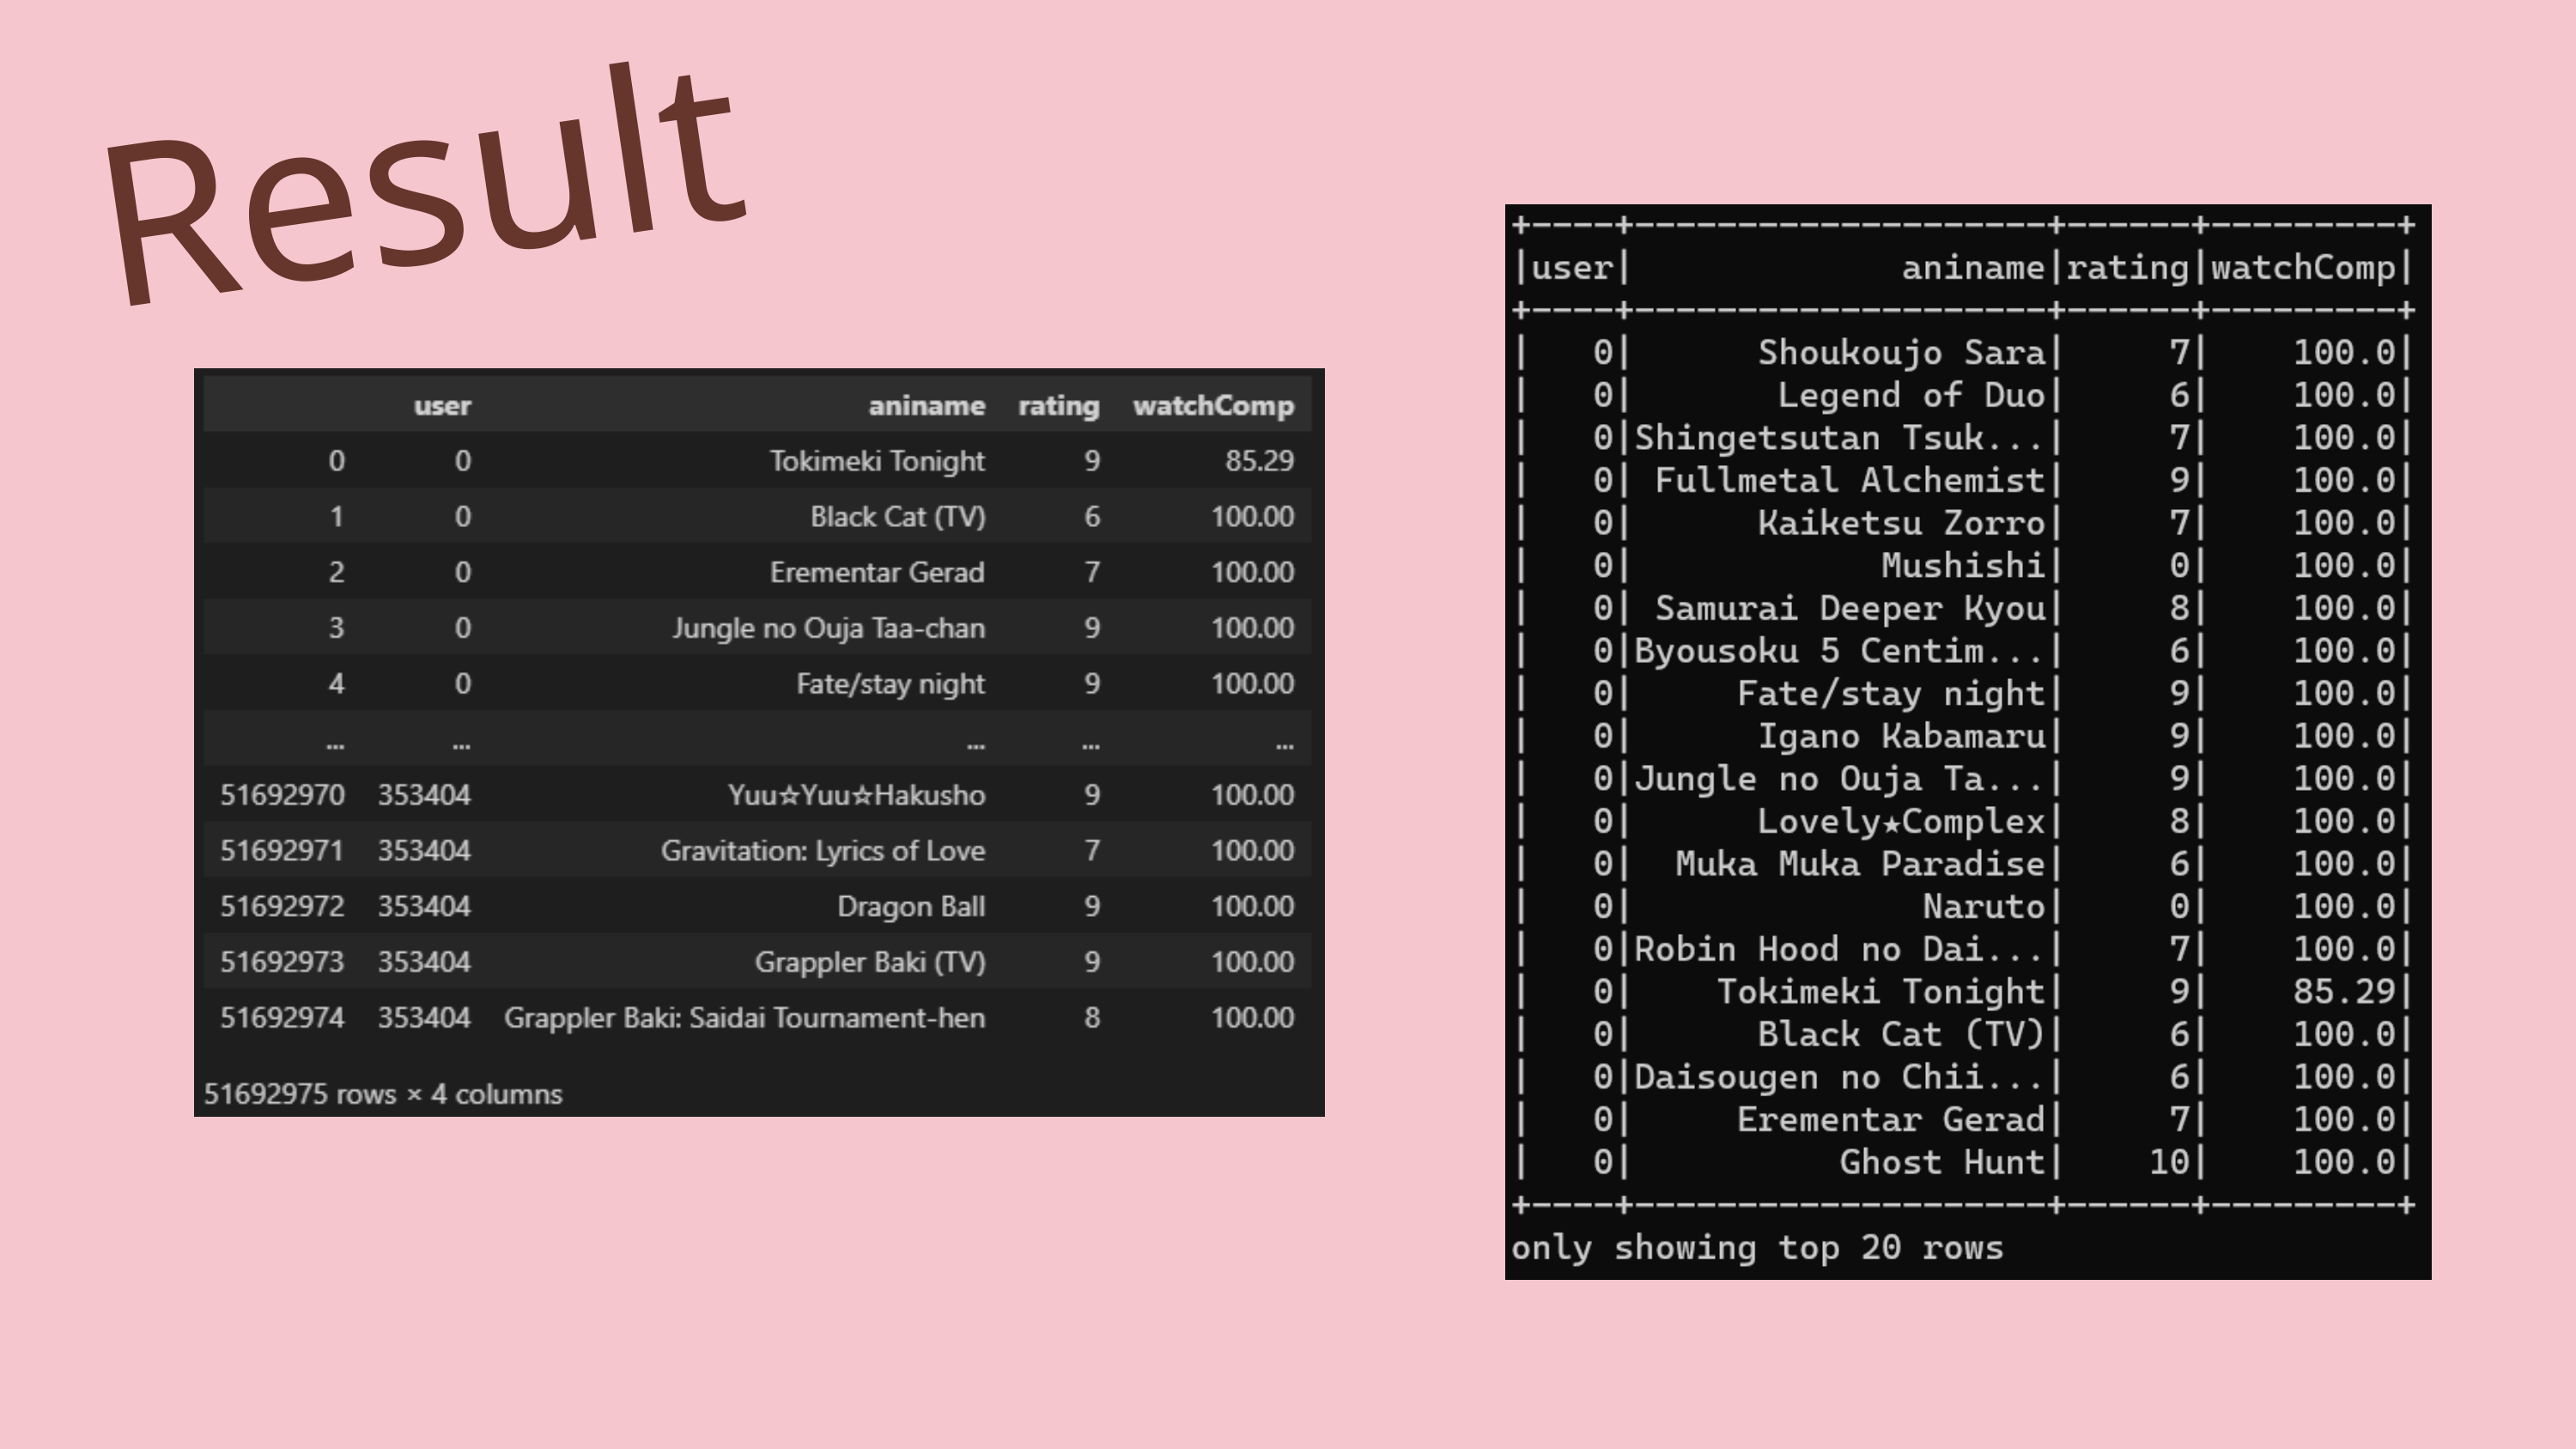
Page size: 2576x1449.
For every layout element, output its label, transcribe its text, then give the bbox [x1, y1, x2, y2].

picture [194, 368, 1325, 1117]
text_box Result [0, 64, 875, 371]
picture [1505, 204, 2432, 1281]
